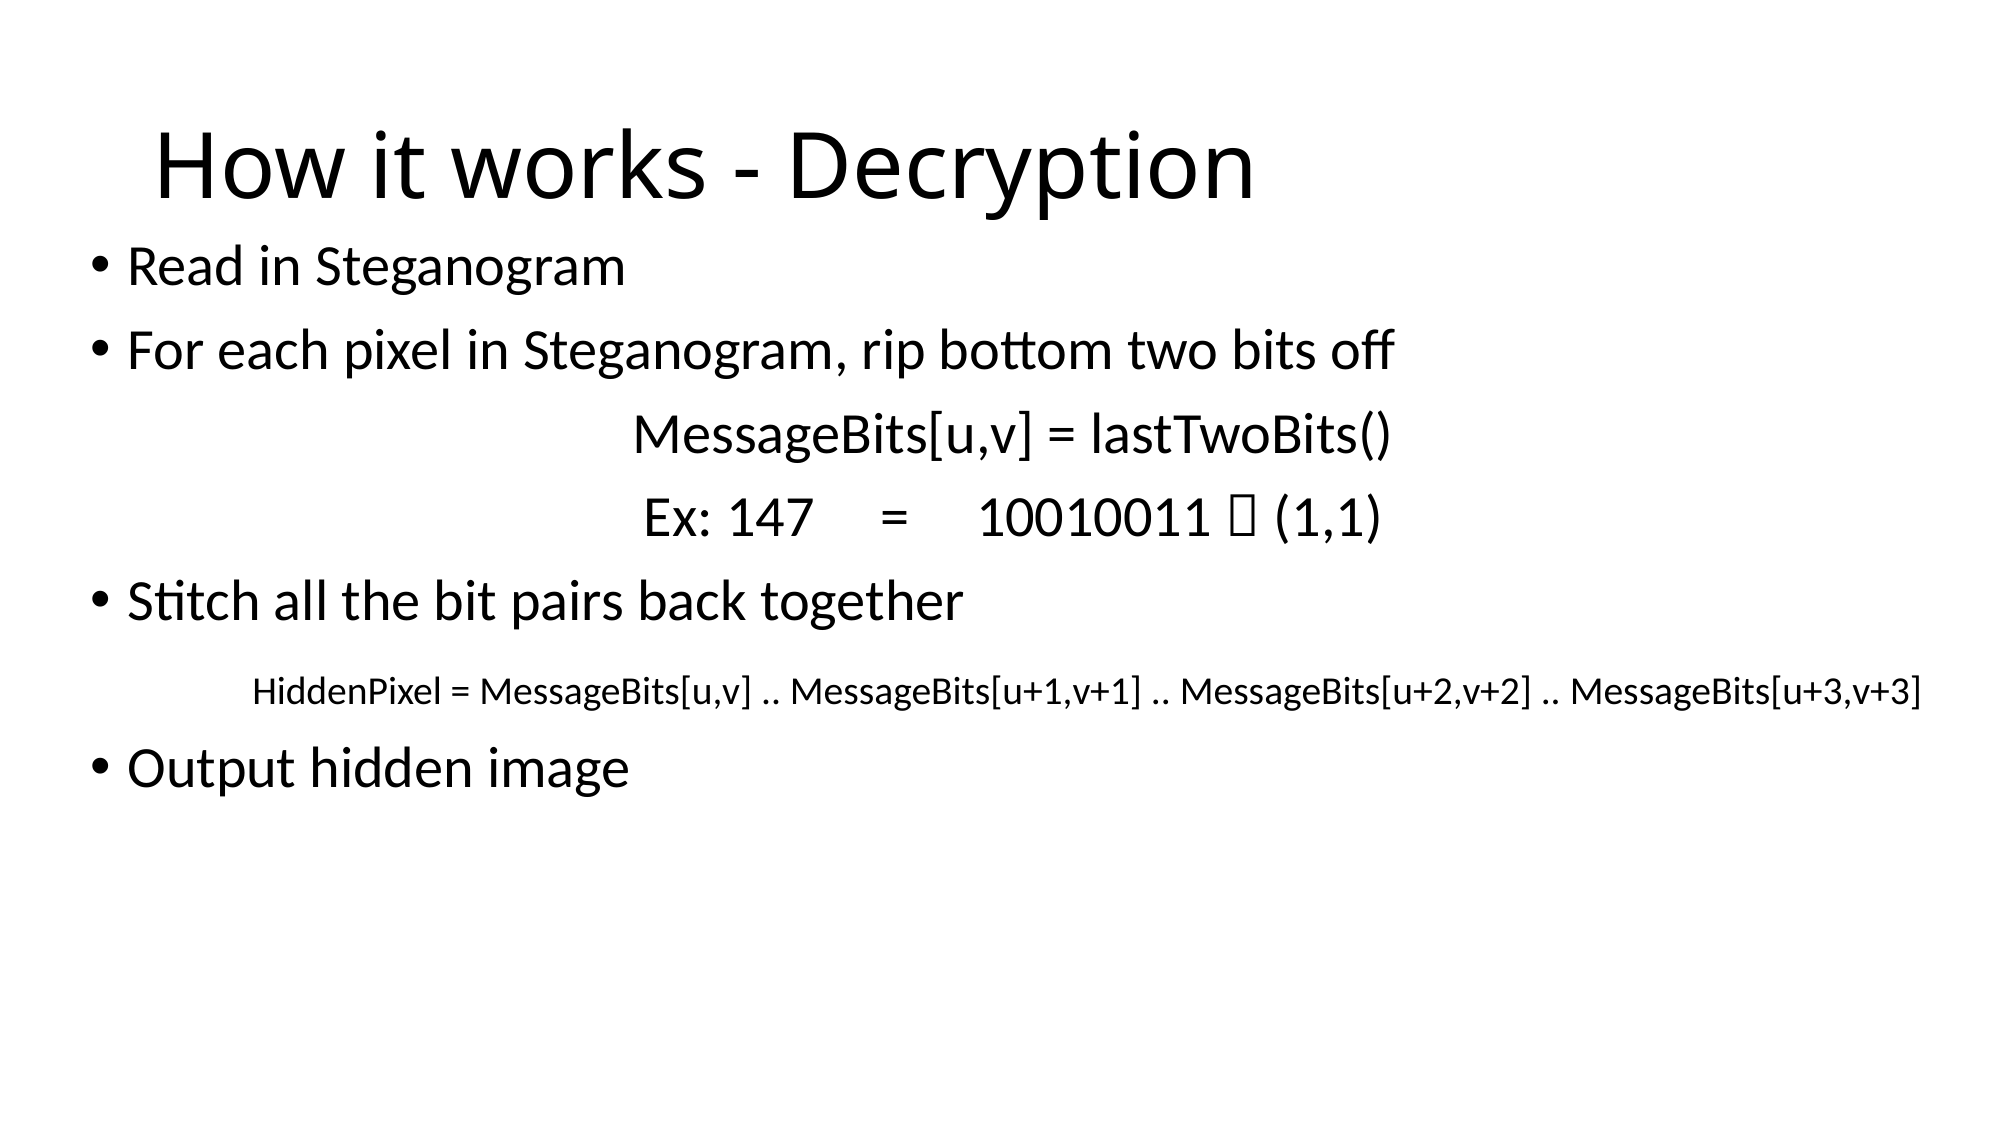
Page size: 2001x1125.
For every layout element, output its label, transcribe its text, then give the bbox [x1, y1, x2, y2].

list Read in Steganogram For each pixel in Steganogram, rip bottom two bits off MessageBits[u,v] = lastTwoBits() Ex: 147 = 10010011  (1,1) Stitch all the bit pairs back together HiddenPixel = MessageBits[u,v] .. MessageBits[u+1,v+1] .. MessageBits[u+2,v+2] .. MessageBits[u+3,v+3] Output hidden image [75, 228, 1952, 1014]
title How it works - Decryption [137, 59, 1863, 228]
